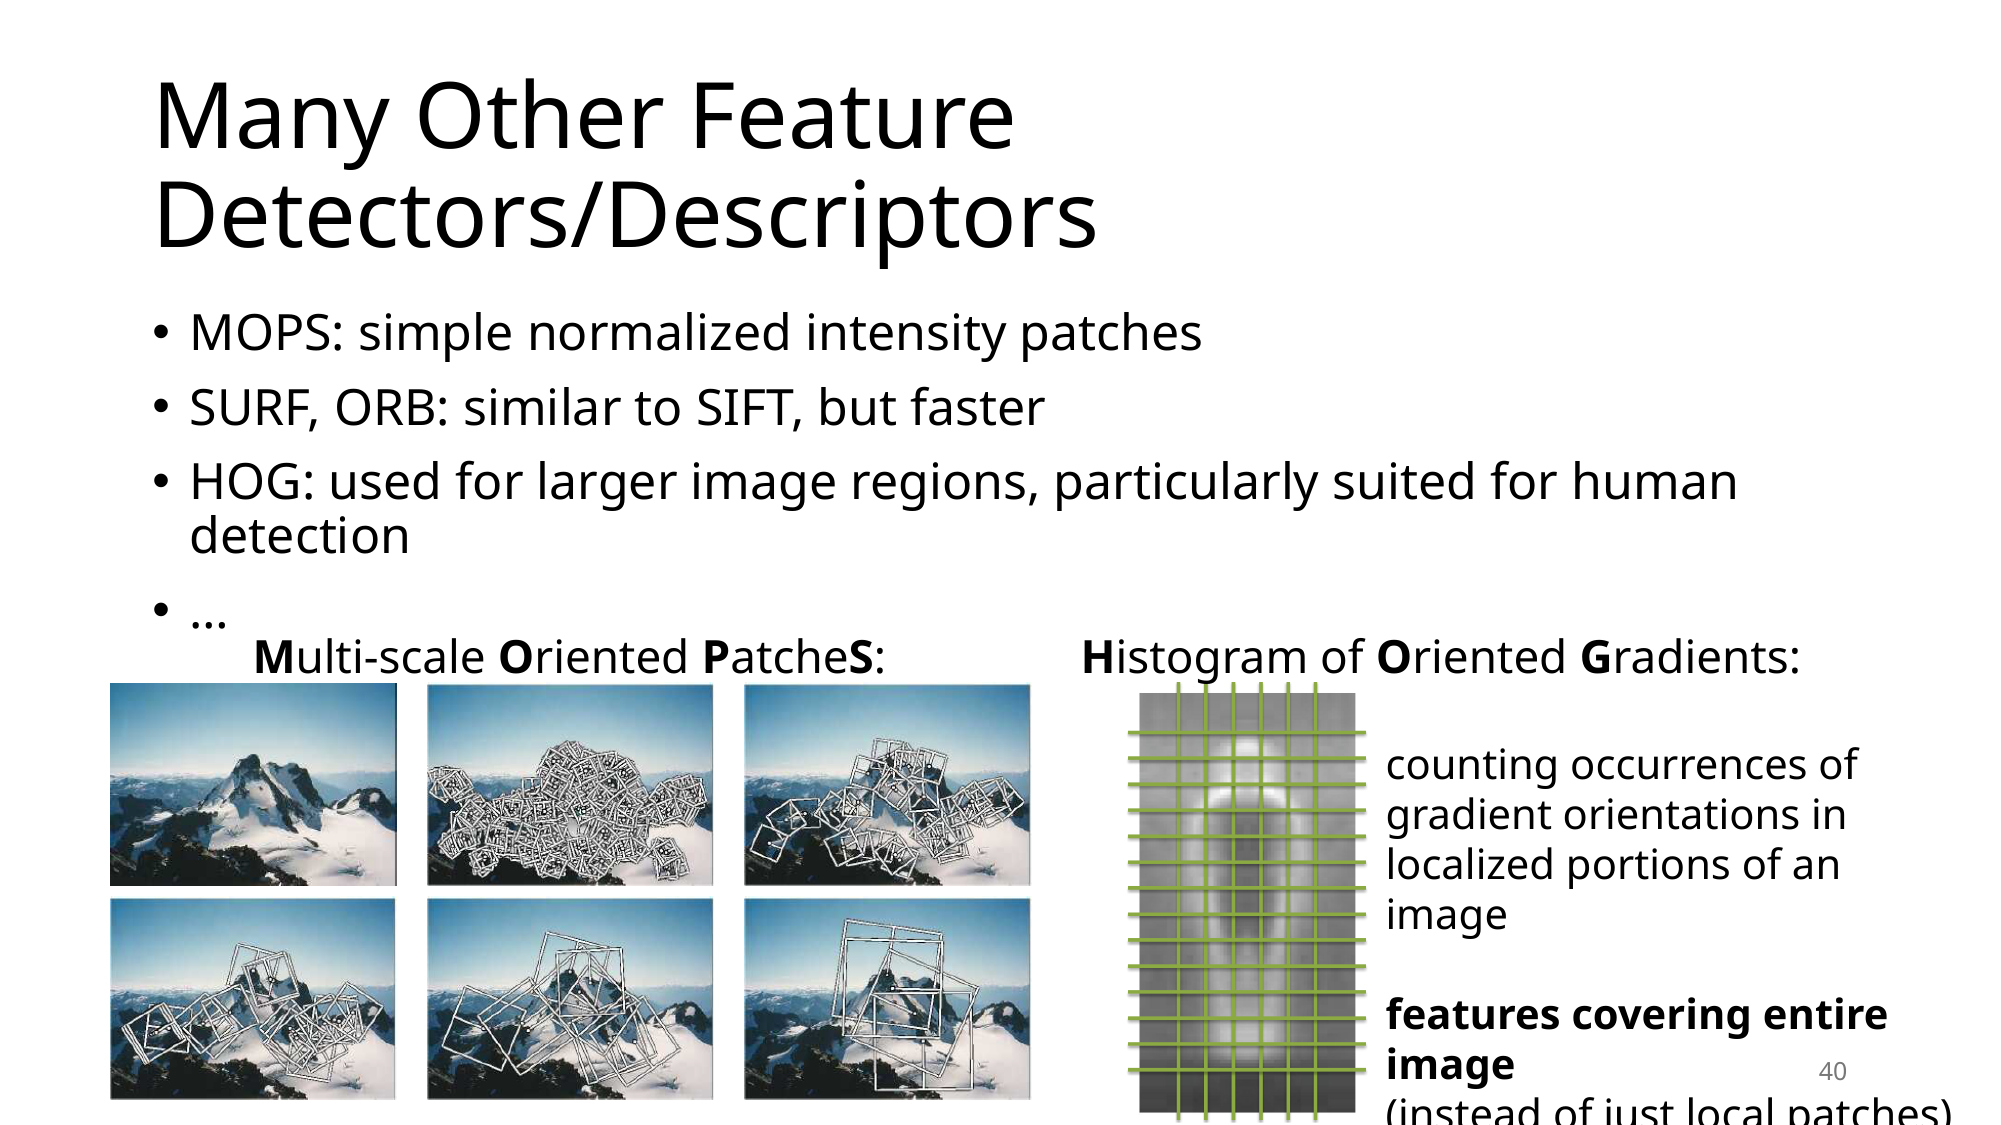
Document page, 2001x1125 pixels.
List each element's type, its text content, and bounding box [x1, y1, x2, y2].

text_box counting occurrences of gradient orientations in localized portions of an image features covering entire image (instead of just local patches) [1370, 730, 1980, 1125]
list MOPS: simple normalized intensity patches SURF, ORB: similar to SIFT, but faster HOG: used for larger image regions, particularly suited for human detection … [137, 299, 1863, 681]
text_box Histogram of Oriented Gradients: [1065, 620, 1816, 690]
title Many Other Feature Detectors/Descriptors [137, 59, 1863, 278]
picture [105, 680, 1034, 1103]
picture [1119, 680, 1372, 1124]
text_box Multi-scale Oriented PatcheS: [237, 620, 901, 680]
